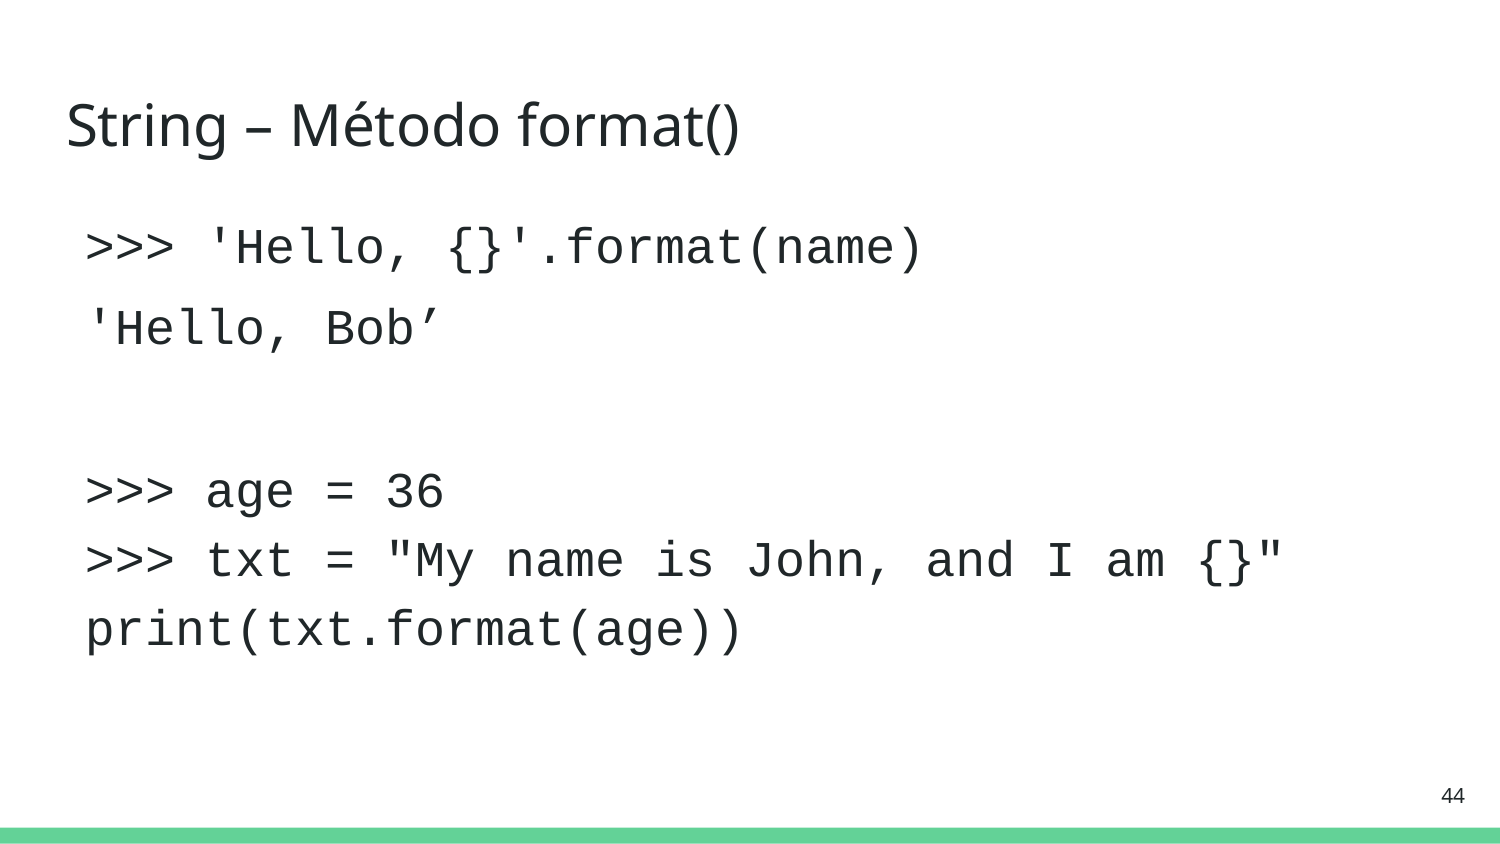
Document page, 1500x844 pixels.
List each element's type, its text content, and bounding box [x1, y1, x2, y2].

slide_number 44 [1389, 764, 1480, 830]
title String – Método format() [51, 72, 1449, 167]
list >>> 'Hello, {}'.format(name) 'Hello, Bob’ >>> age = 36 >>> txt = "My name is John, and I am {}" print(txt.format(age)) [51, 189, 1449, 750]
